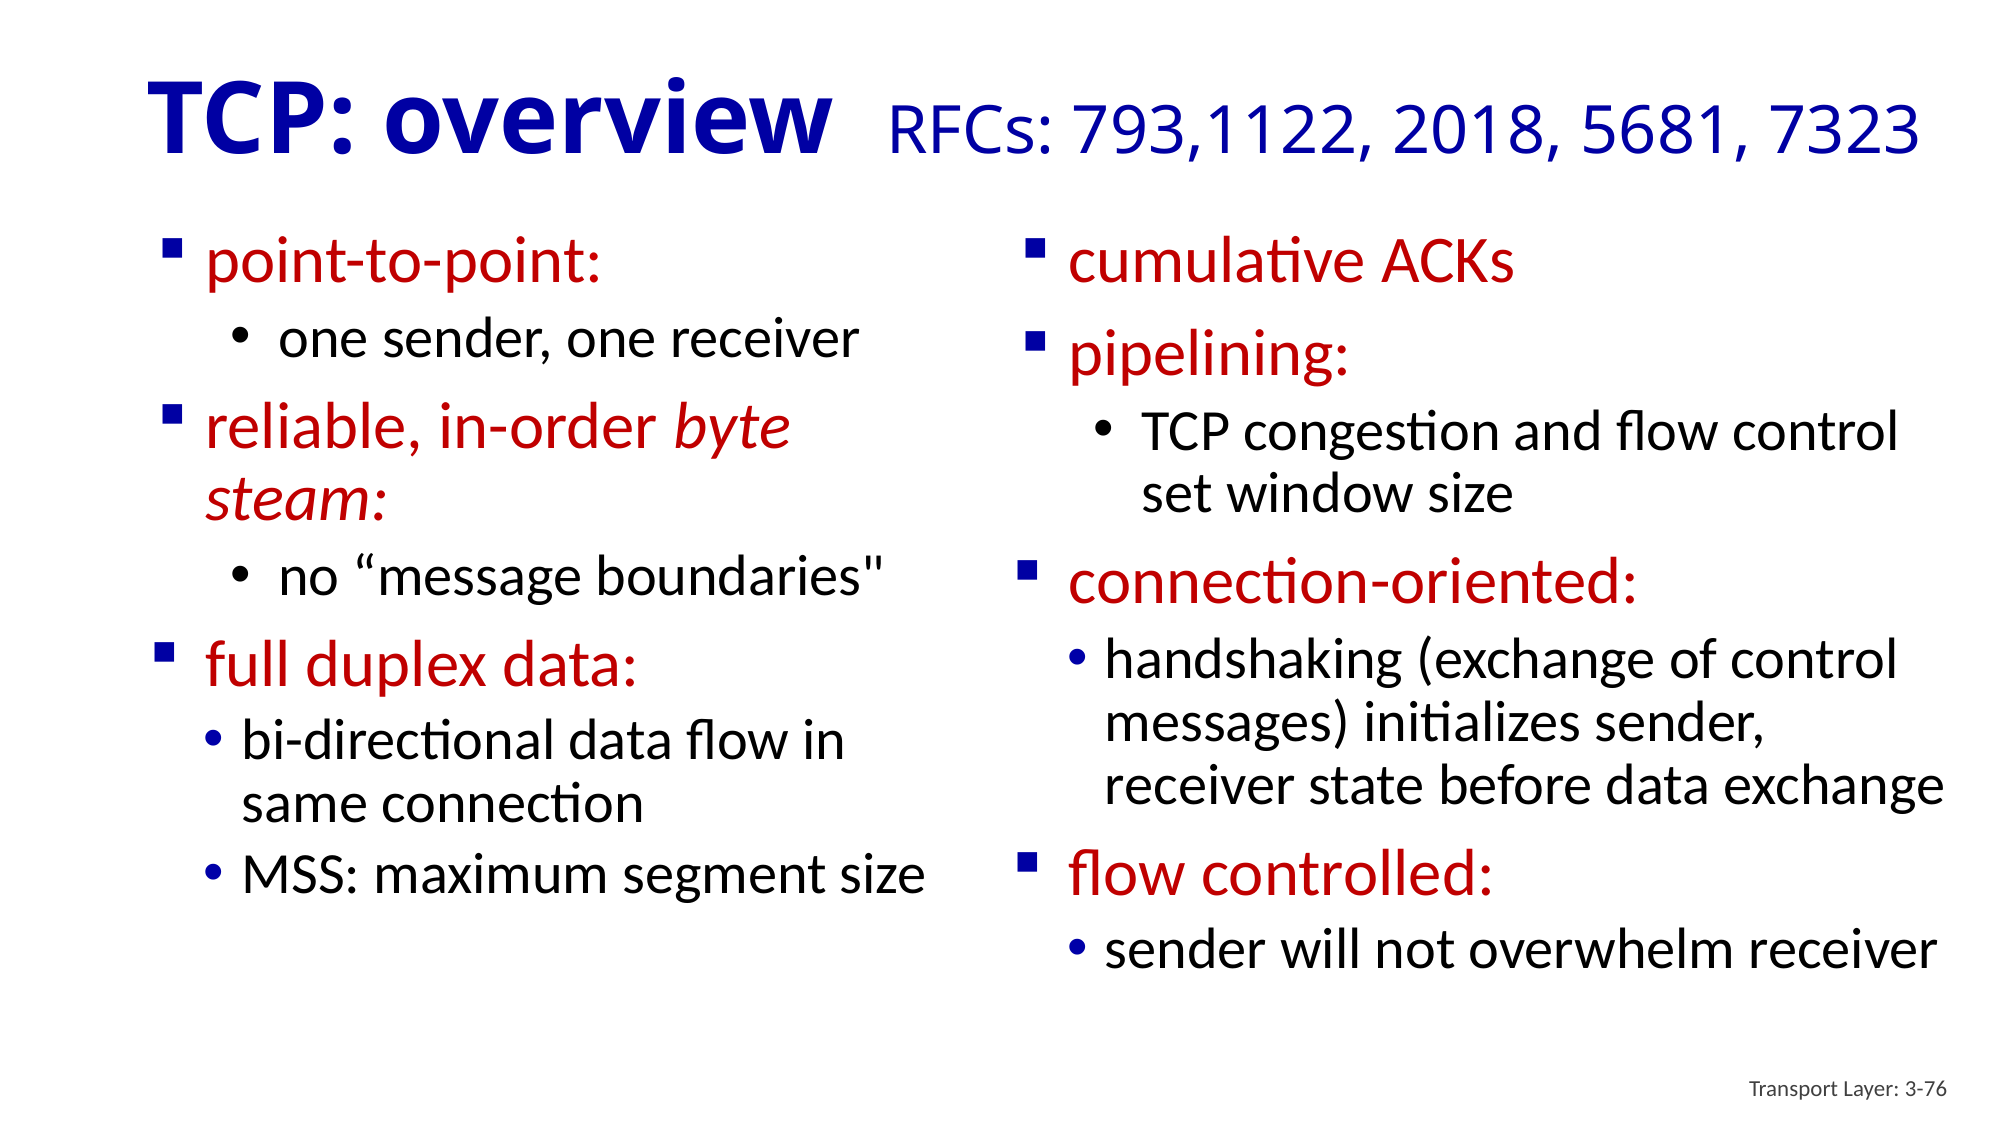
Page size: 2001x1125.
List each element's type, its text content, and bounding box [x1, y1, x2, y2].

slide_number Transport Layer: 3-76 [1512, 1056, 1963, 1117]
title TCP: overview RFCs: 793,1122, 2018, 5681, 7323 [131, 47, 2000, 195]
text_box cumulative ACKs pipelining: TCP congestion and flow control set window size connection-oriented: handshaking (exchange of control messages) initializes sender, receiver state before data exchange flow controlled: sender will not overwhelm receiver [976, 216, 1963, 1125]
text_box point-to-point: one sender, one receiver reliable, in-order byte steam: no “message boundaries" full duplex data: bi-directional data flow in same connection MSS: maximum segment size [112, 216, 996, 980]
